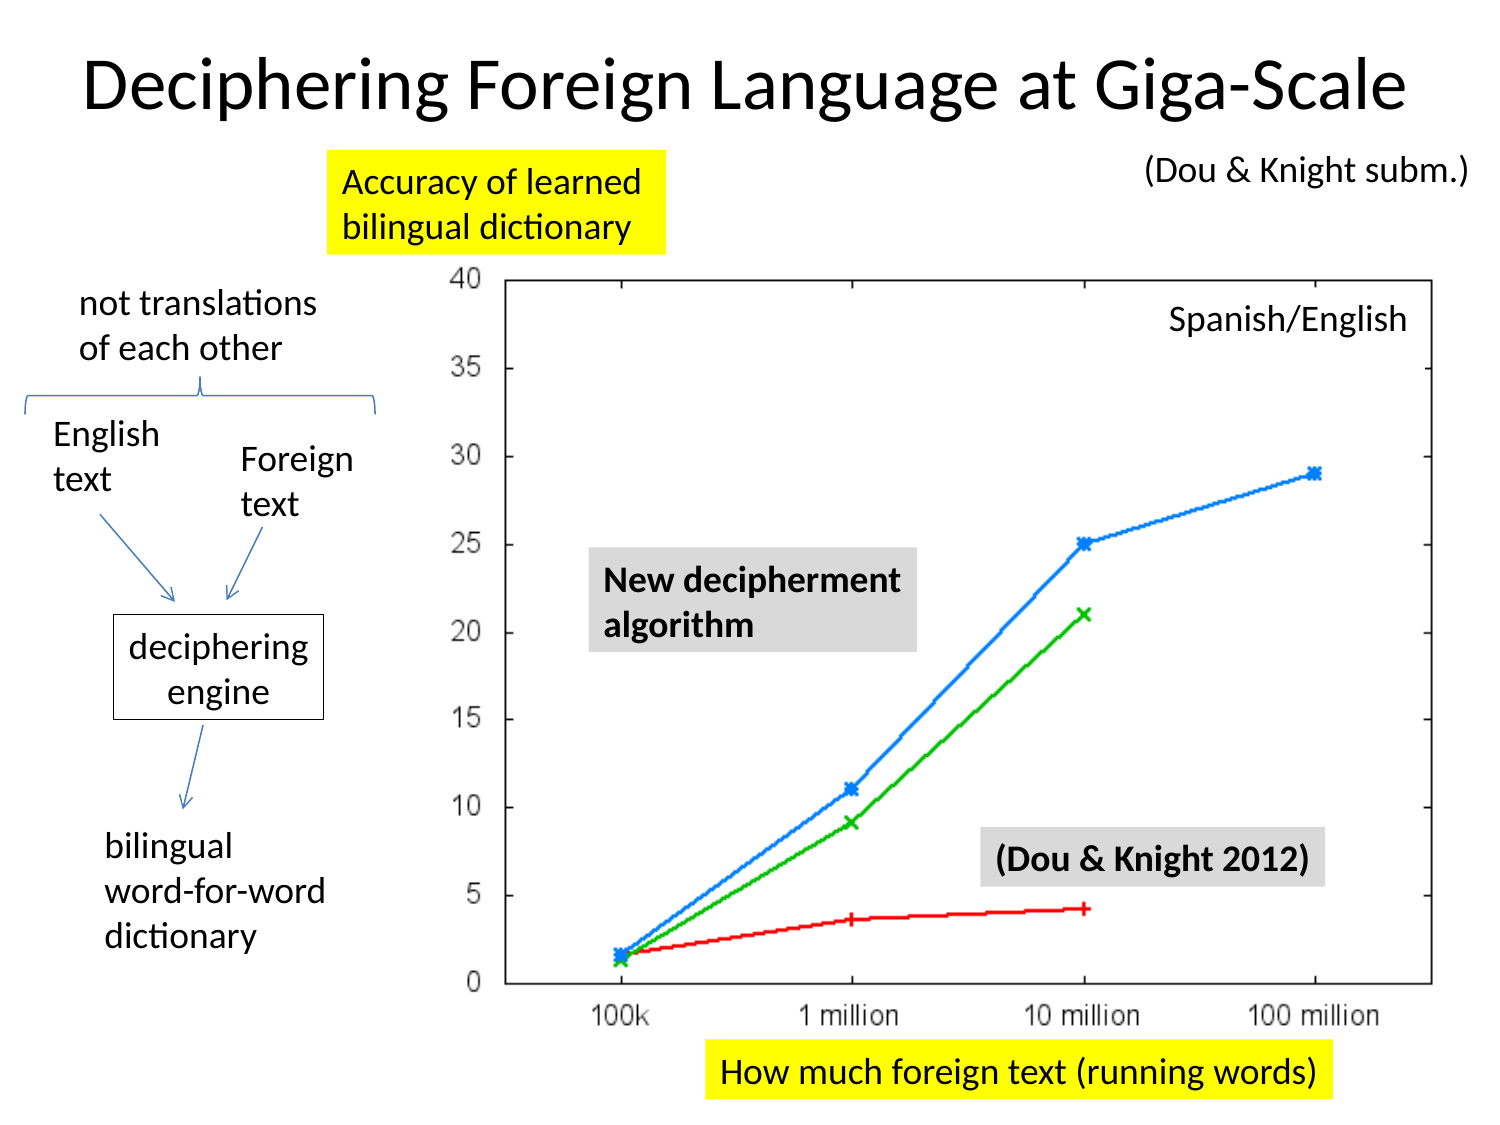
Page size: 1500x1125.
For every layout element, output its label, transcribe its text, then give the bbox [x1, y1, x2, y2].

text_box [24, 376, 376, 415]
text_box English text [38, 415, 176, 507]
text_box not translations of each other [64, 270, 333, 376]
text_box Deciphering Foreign Language at Giga-Scale [68, 26, 1424, 132]
text_box Foreign text [225, 426, 370, 532]
text_box deciphering engine [113, 614, 324, 720]
text_box How much foreign text (running words) [705, 1047, 1334, 1100]
text_box bilingual word-for-word dictionary [89, 814, 342, 964]
text_box Accuracy of learned bilingual dictionary [327, 149, 667, 255]
picture [437, 257, 1447, 1038]
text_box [182, 724, 204, 810]
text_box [226, 526, 263, 601]
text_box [99, 514, 176, 603]
text_box (Dou & Knight subm.) [1128, 137, 1486, 198]
